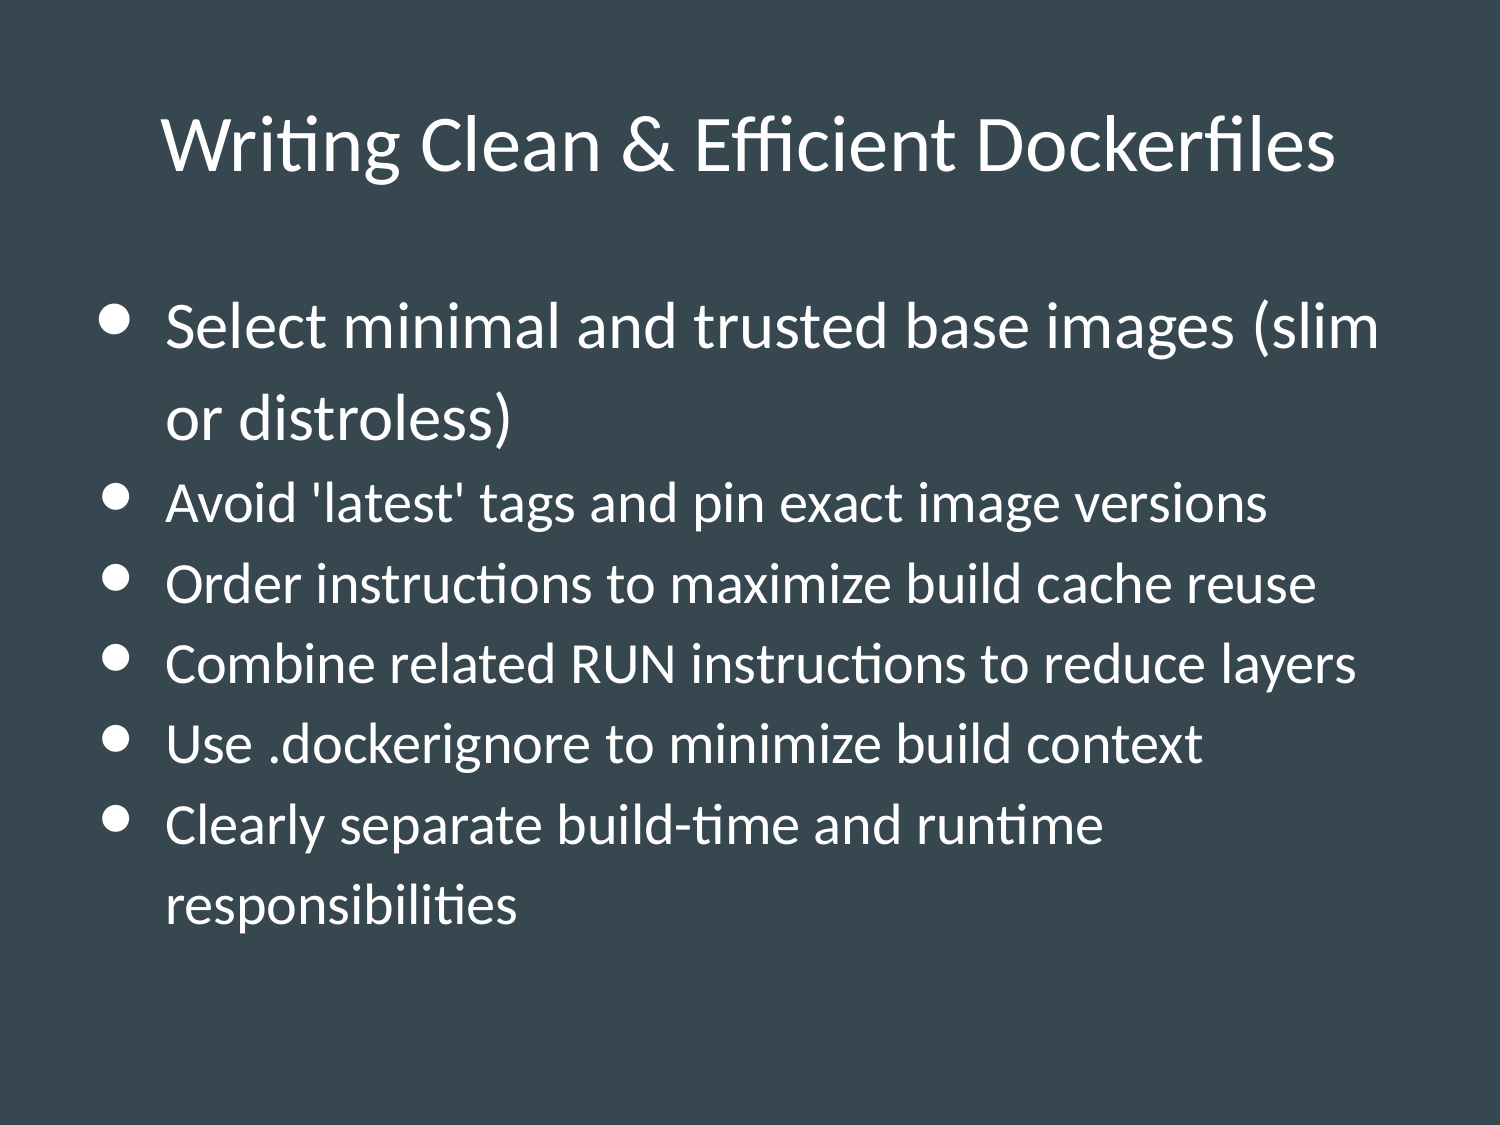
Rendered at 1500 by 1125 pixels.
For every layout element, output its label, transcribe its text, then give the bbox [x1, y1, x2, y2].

list Select minimal and trusted base images (slim or distroless) Avoid 'latest' tags and pin exact image versions Order instructions to maximize build cache reuse Combine related RUN instructions to reduce layers Use .dockerignore to minimize build context Clearly separate build-time and runtime responsibilities [75, 262, 1425, 1005]
title Writing Clean & Efficient Dockerfiles [75, 45, 1425, 233]
